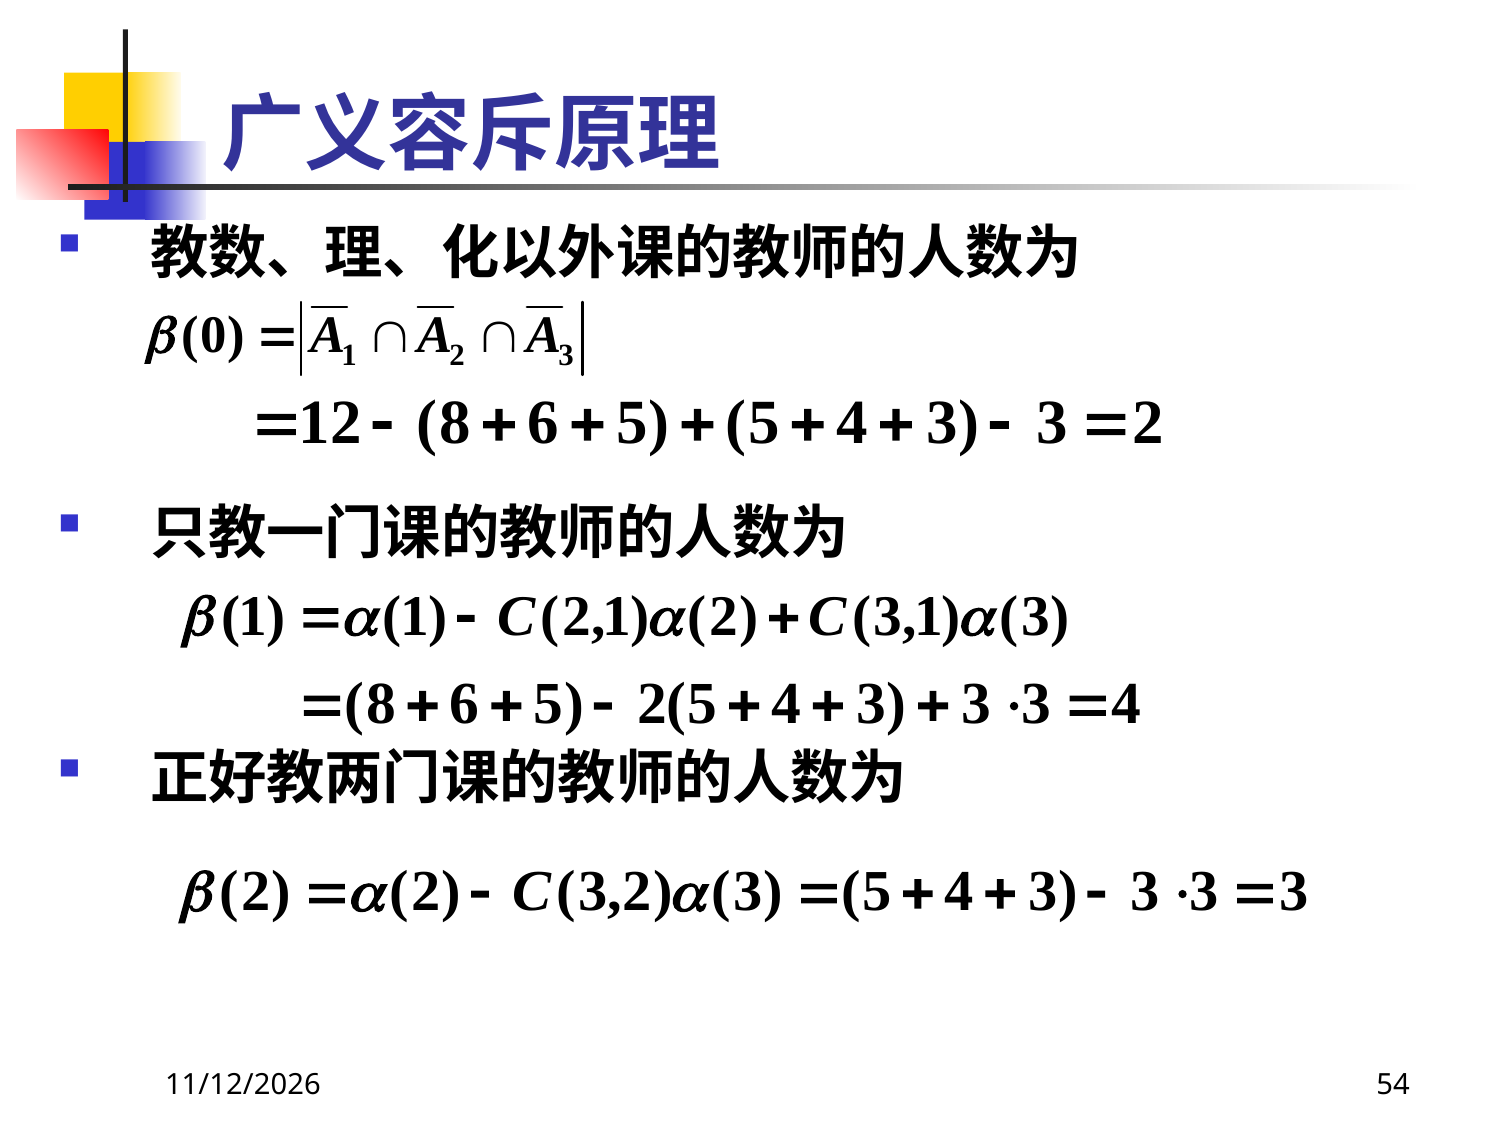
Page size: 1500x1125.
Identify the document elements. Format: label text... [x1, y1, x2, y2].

list 教数、理、化以外课的教师的人数为 只教一门课的教师的人数为 正好教两门课的教师的人数为 [41, 208, 1459, 541]
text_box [241, 385, 1176, 470]
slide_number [149, 1037, 463, 1113]
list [289, 668, 1153, 749]
list 教数、理、化以外课的教师的人数为 只教一门课的教师的人数为 正好教两门课的教师的人数为 [41, 542, 1459, 553]
list 教数、理、化以外课的教师的人数为 只教一门课的教师的人数为 正好教两门课的教师的人数为 [41, 554, 1459, 1012]
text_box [135, 290, 598, 388]
slide_number 54 [1112, 1037, 1426, 1113]
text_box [168, 857, 1320, 936]
title 广义容斥原理 [206, 0, 1400, 188]
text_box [170, 581, 1081, 659]
